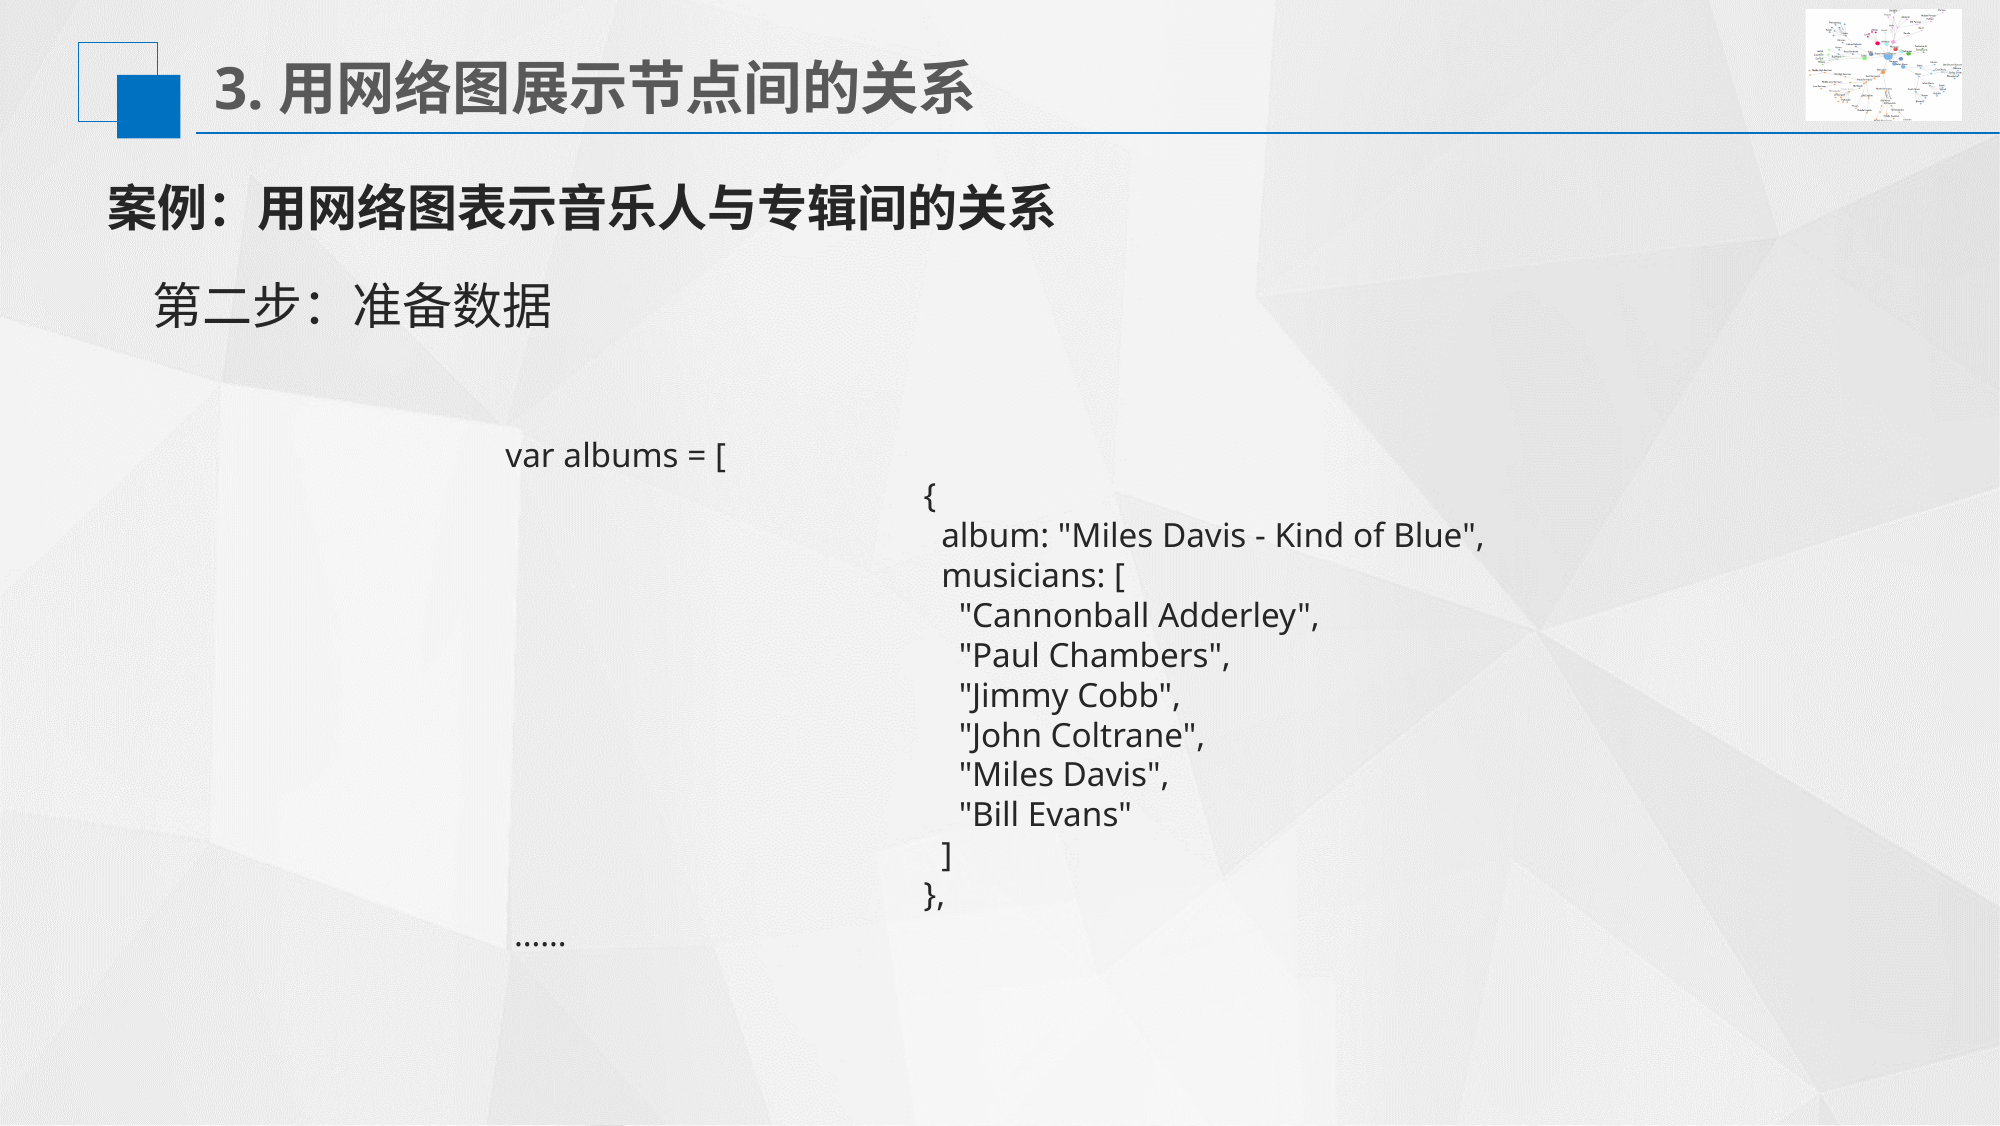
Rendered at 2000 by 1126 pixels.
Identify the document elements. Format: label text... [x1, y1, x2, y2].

text_box 案例：用网络图表示音乐人与专辑间的关系 [43, 169, 1485, 244]
title 3.用网络图展示节点间的关系 [194, 42, 1378, 130]
text_box 第二步：准备数据 [137, 267, 1138, 342]
text_box var albums = [ { album: "Miles Davis - Kind of Blue", musicians: [ "Cannonball Adderley", "Paul Chambers", "Jimmy Cobb", "John Coltrane", "Miles Davis", "Bill Evans" ] }, …… [441, 426, 1684, 961]
picture [0, 0, 2000, 1126]
